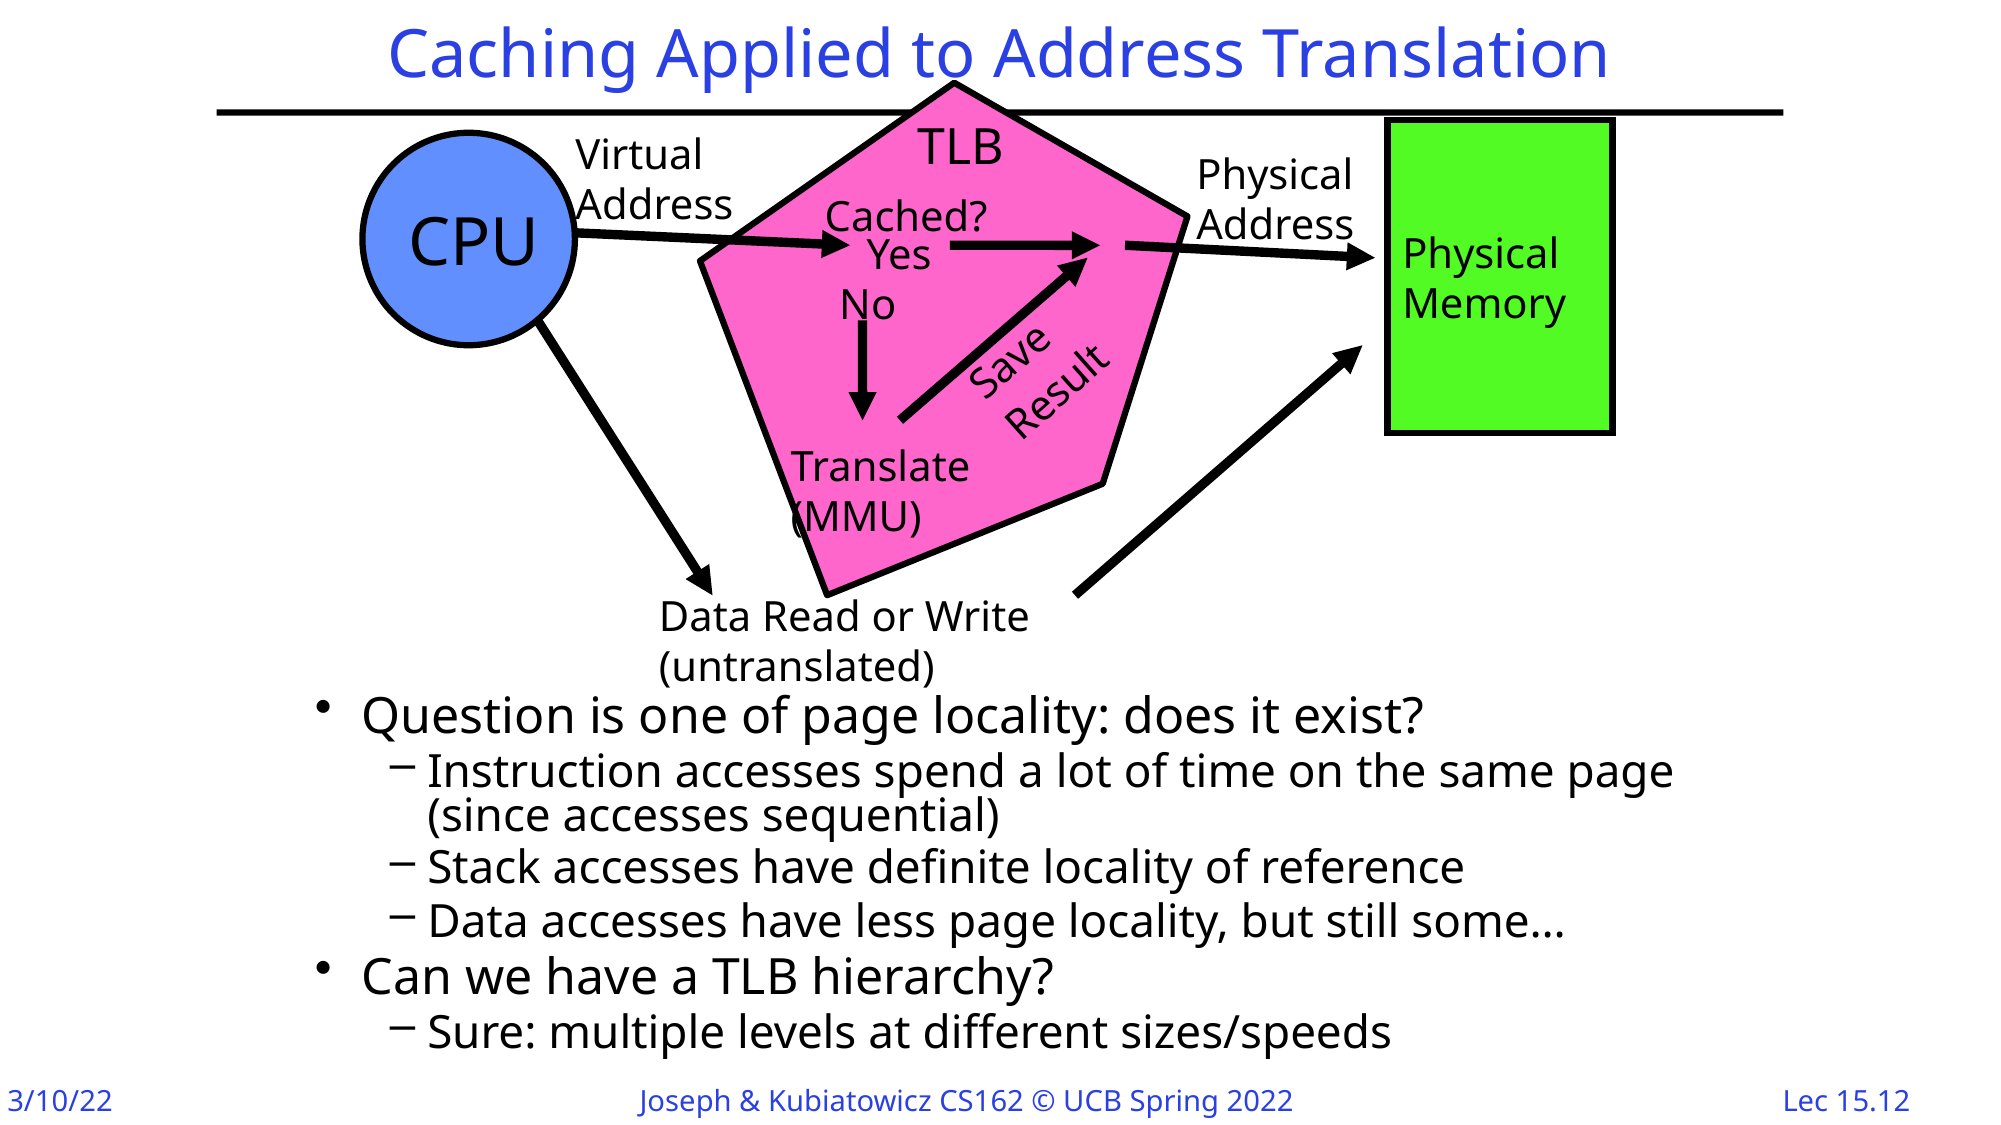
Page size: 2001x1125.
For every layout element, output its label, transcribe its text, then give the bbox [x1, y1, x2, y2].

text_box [1124, 140, 1376, 258]
text_box Physical Memory [1387, 120, 1613, 433]
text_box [899, 257, 1114, 431]
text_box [849, 220, 1101, 286]
text_box CPU [362, 132, 574, 346]
text_box [1003, 120, 1172, 318]
text_box [919, 82, 997, 107]
text_box Cached? [854, 182, 1003, 218]
text_box [854, 118, 903, 182]
text_box TLB [903, 107, 1020, 183]
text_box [537, 320, 1363, 699]
text_box [699, 255, 844, 318]
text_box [562, 120, 851, 246]
title Caching Applied to Address Translation [312, 12, 1688, 100]
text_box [824, 269, 894, 421]
list Question is one of page locality: does it exist? Instruction accesses spend a lot of time on the same page (since accesses sequential) Stack accesses have definite locality of reference Data accesses have less page locality, but still some… Can we have a TLB hierarchy? Sure: multiple levels at different sizes/speeds [300, 687, 1700, 1088]
